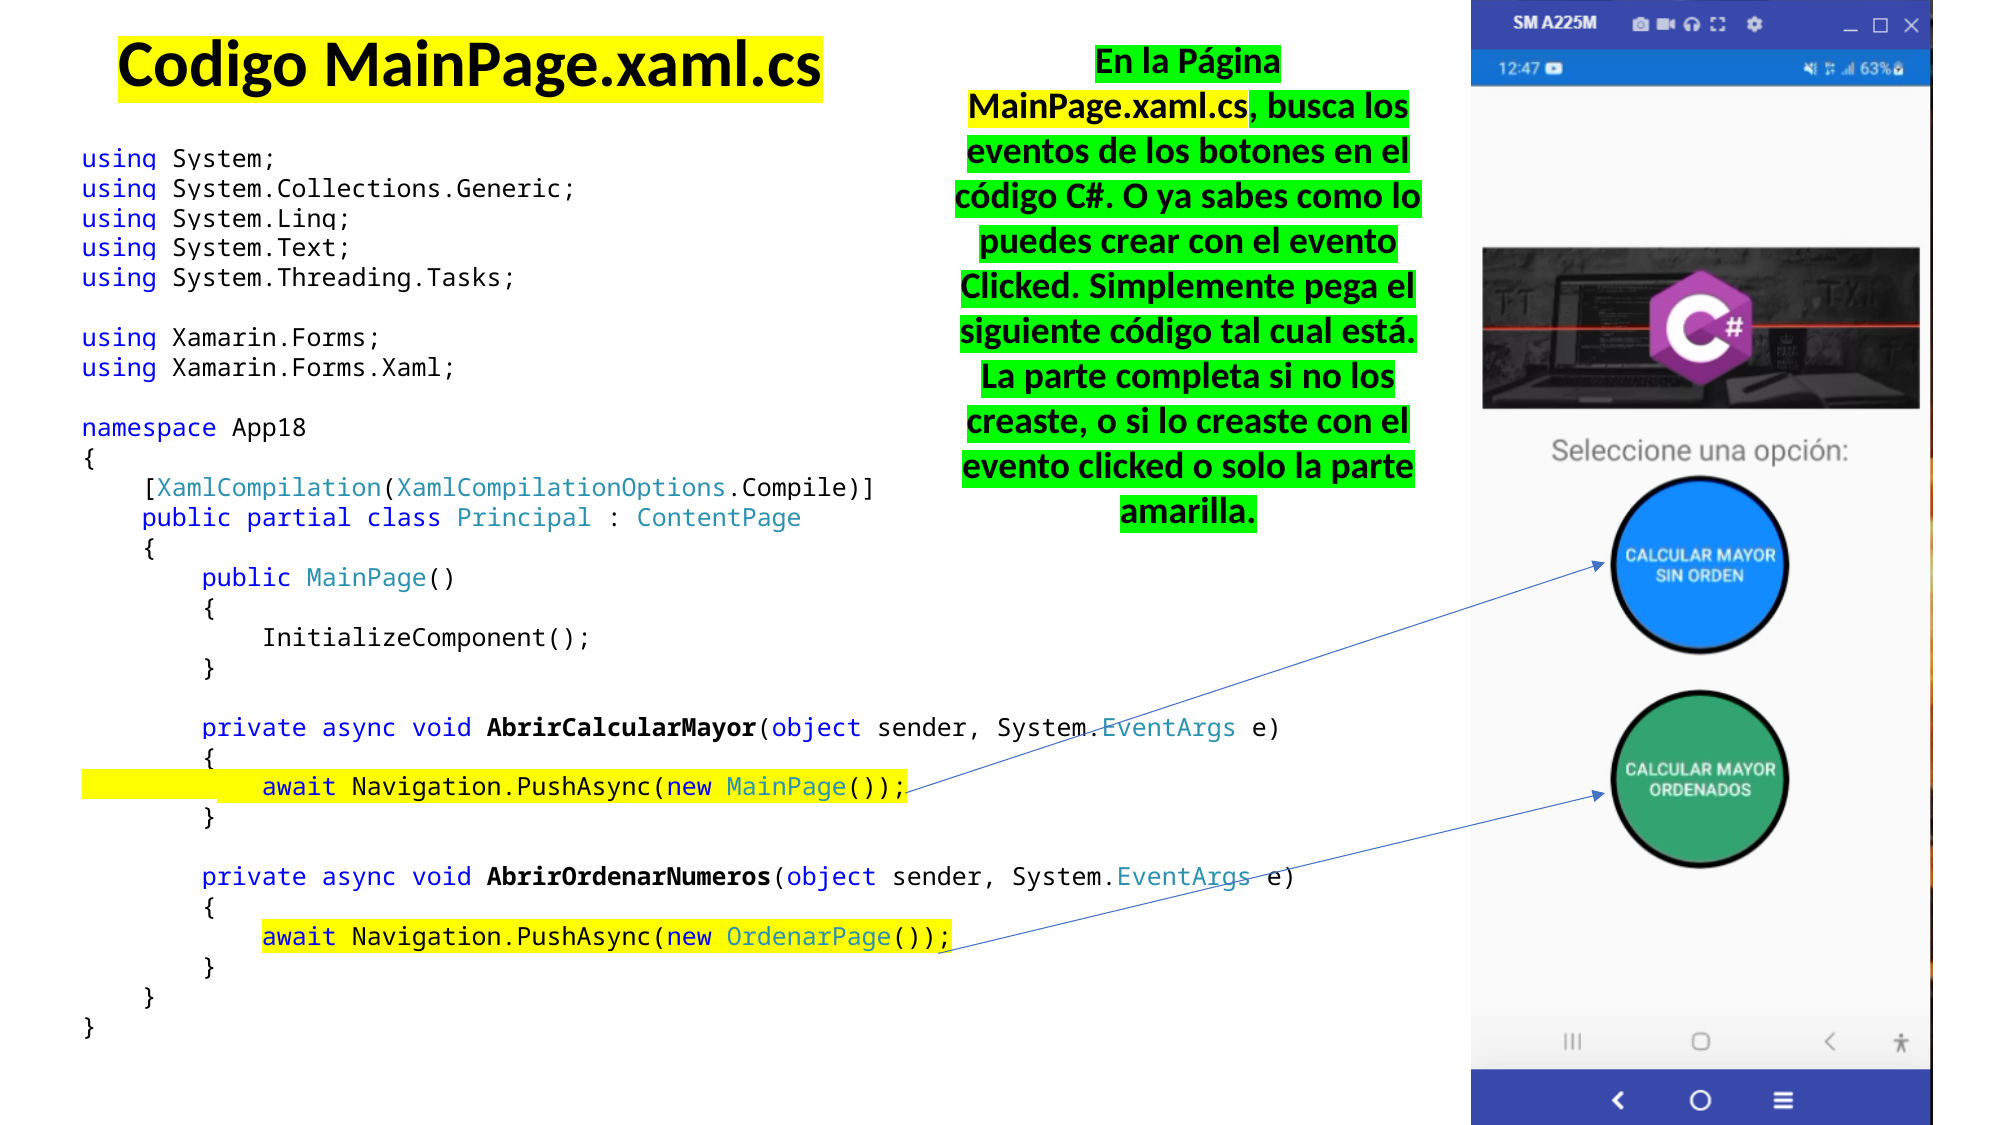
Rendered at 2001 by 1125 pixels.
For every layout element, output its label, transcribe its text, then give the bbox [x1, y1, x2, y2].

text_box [905, 562, 1605, 794]
text_box using System; using System.Collections.Generic; using System.Linq; using System.Text; using System.Threading.Tasks; using Xamarin.Forms; using Xamarin.Forms.Xaml; namespace App18 { [XamlCompilation(XamlCompilationOptions.Compile)] public partial class Principal : ContentPage { public MainPage() { InitializeComponent(); } private async void AbrirCalcularMayor(object sender, System.EventArgs e) { await Navigation.PushAsync(new MainPage()); } private async void AbrirOrdenarNumeros(object sender, System.EventArgs e) { await Navigation.PushAsync(new OrdenarPage()); } } } [67, 134, 1471, 1048]
text_box Codigo MainPage.xaml.cs [103, 11, 1093, 107]
picture [1471, 0, 1933, 1125]
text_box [938, 793, 1605, 954]
text_box En la Página MainPage.xaml.cs, busca los eventos de los botones en el código C#. O ya sabes como lo puedes crear con el evento Clicked. Simplemente pega el siguiente código tal cual está. La parte completa si no los creaste, o si lo creaste con el evento clicked o solo la parte amarilla. [936, 28, 1440, 539]
